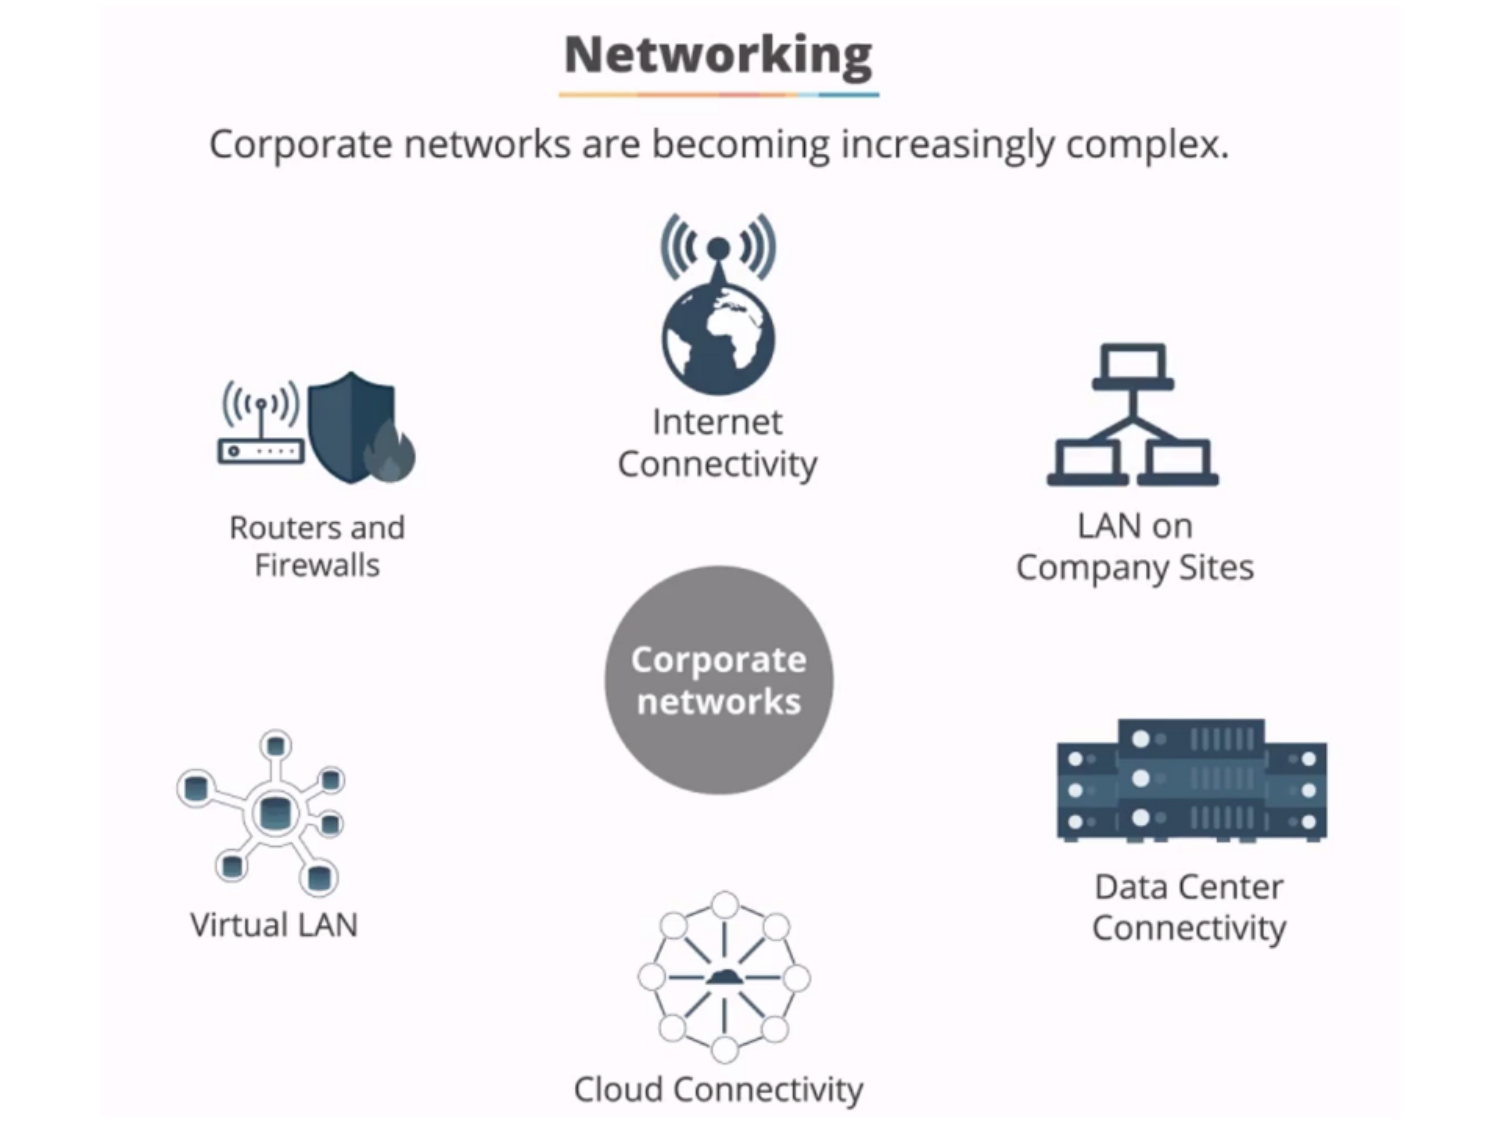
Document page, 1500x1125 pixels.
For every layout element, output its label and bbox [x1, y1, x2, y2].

picture [100, 6, 1400, 1119]
